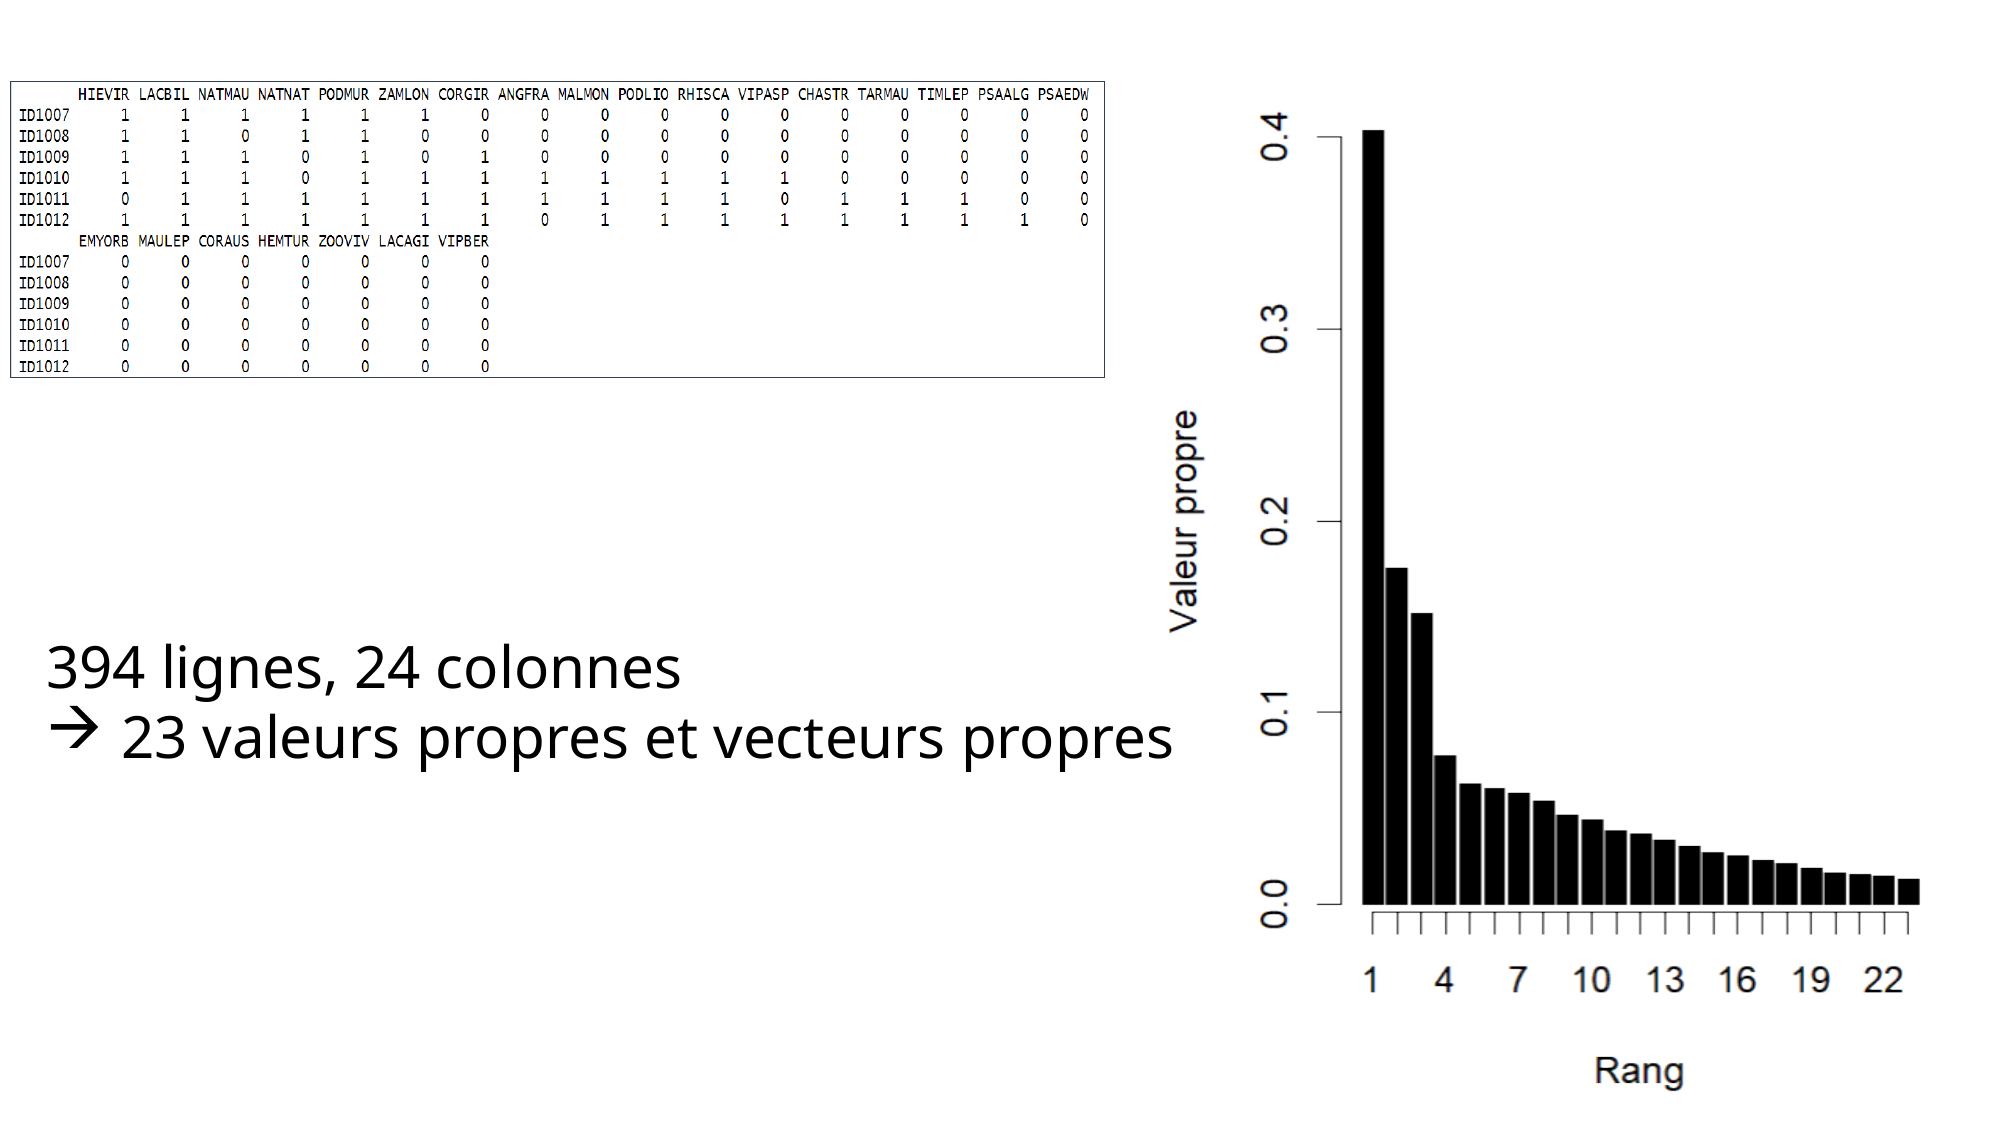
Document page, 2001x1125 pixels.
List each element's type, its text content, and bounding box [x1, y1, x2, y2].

picture [1159, 52, 2000, 1107]
text_box 394 lignes, 24 colonnes 23 valeurs propres et vecteurs propres [31, 622, 1159, 778]
picture [10, 81, 1105, 378]
